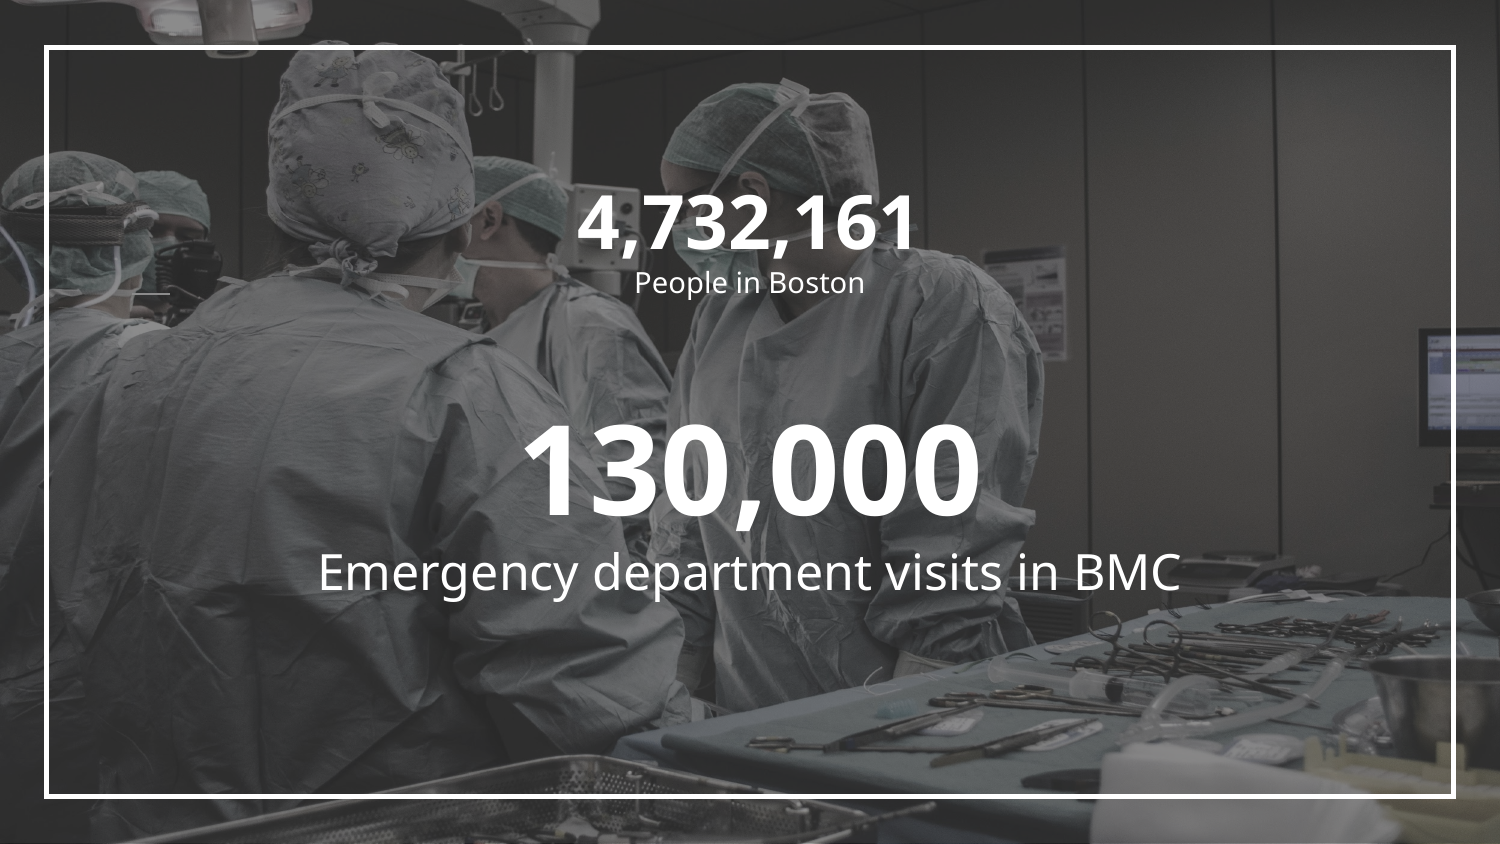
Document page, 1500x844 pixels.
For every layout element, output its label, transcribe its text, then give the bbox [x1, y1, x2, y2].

text_box [0, 0, 1500, 844]
title 4,732,161 People in Boston [254, 159, 1246, 350]
title 130,000 Emergency department visits in BMC [254, 375, 1246, 566]
text_box [46, 47, 1454, 797]
